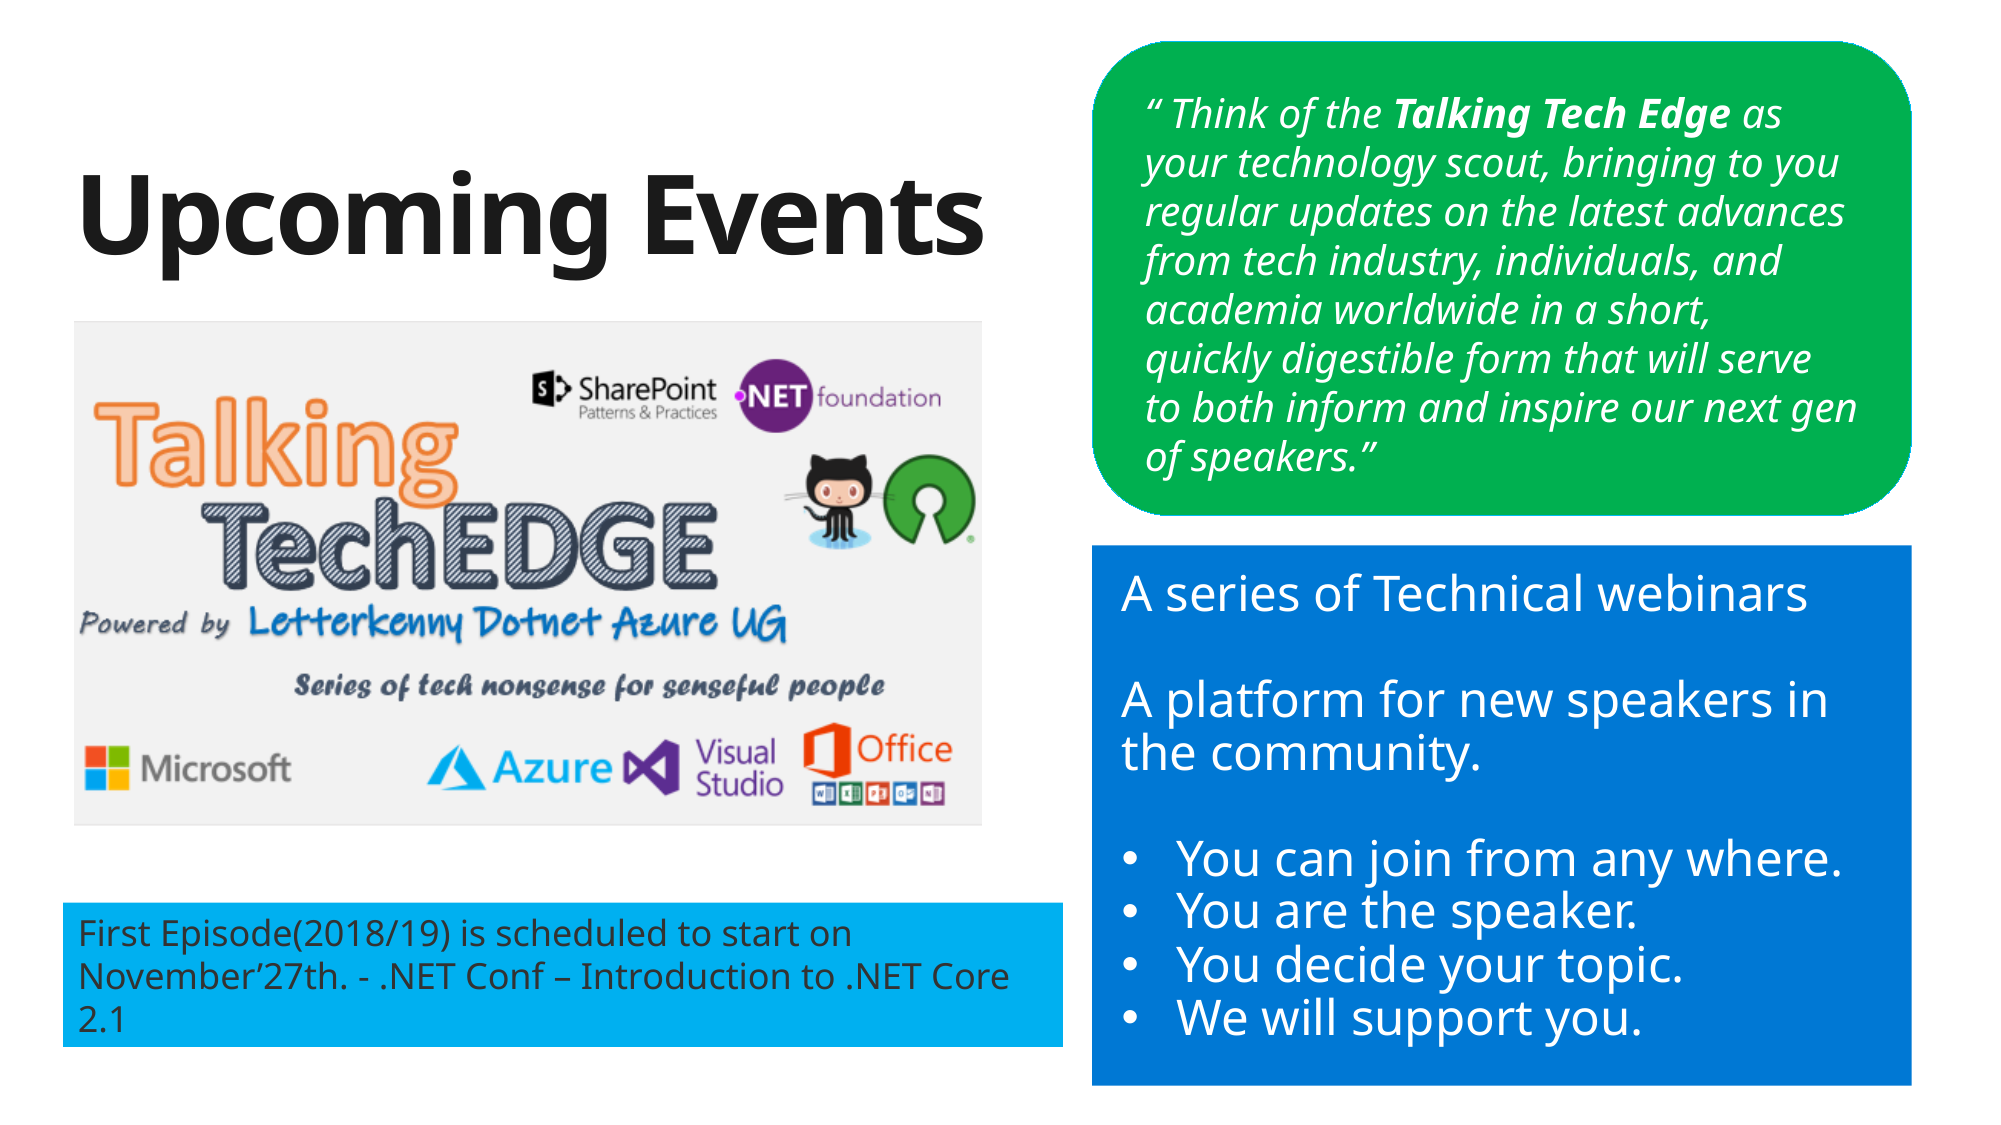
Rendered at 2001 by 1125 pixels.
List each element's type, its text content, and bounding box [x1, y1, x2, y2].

text_box First Episode(2018/19) is scheduled to start on November’27th. - .NET Conf – Introduction to .NET Core 2.1 [63, 902, 1063, 1047]
picture [74, 321, 982, 832]
text_box A series of Technical webinars A platform for new speakers in the community. You can join from any where. You are the speaker. You decide your topic. We will support you. [1091, 545, 1912, 1086]
title Upcoming Events [74, 144, 1298, 729]
text_box “ Think of the Talking Tech Edge as your technology scout, bringing to you regular updates on the latest advances from tech industry, individuals, and academia worldwide in a short, quickly digestible form that will serve to both inform and inspire our next gen of speakers.” [1092, 41, 1912, 516]
